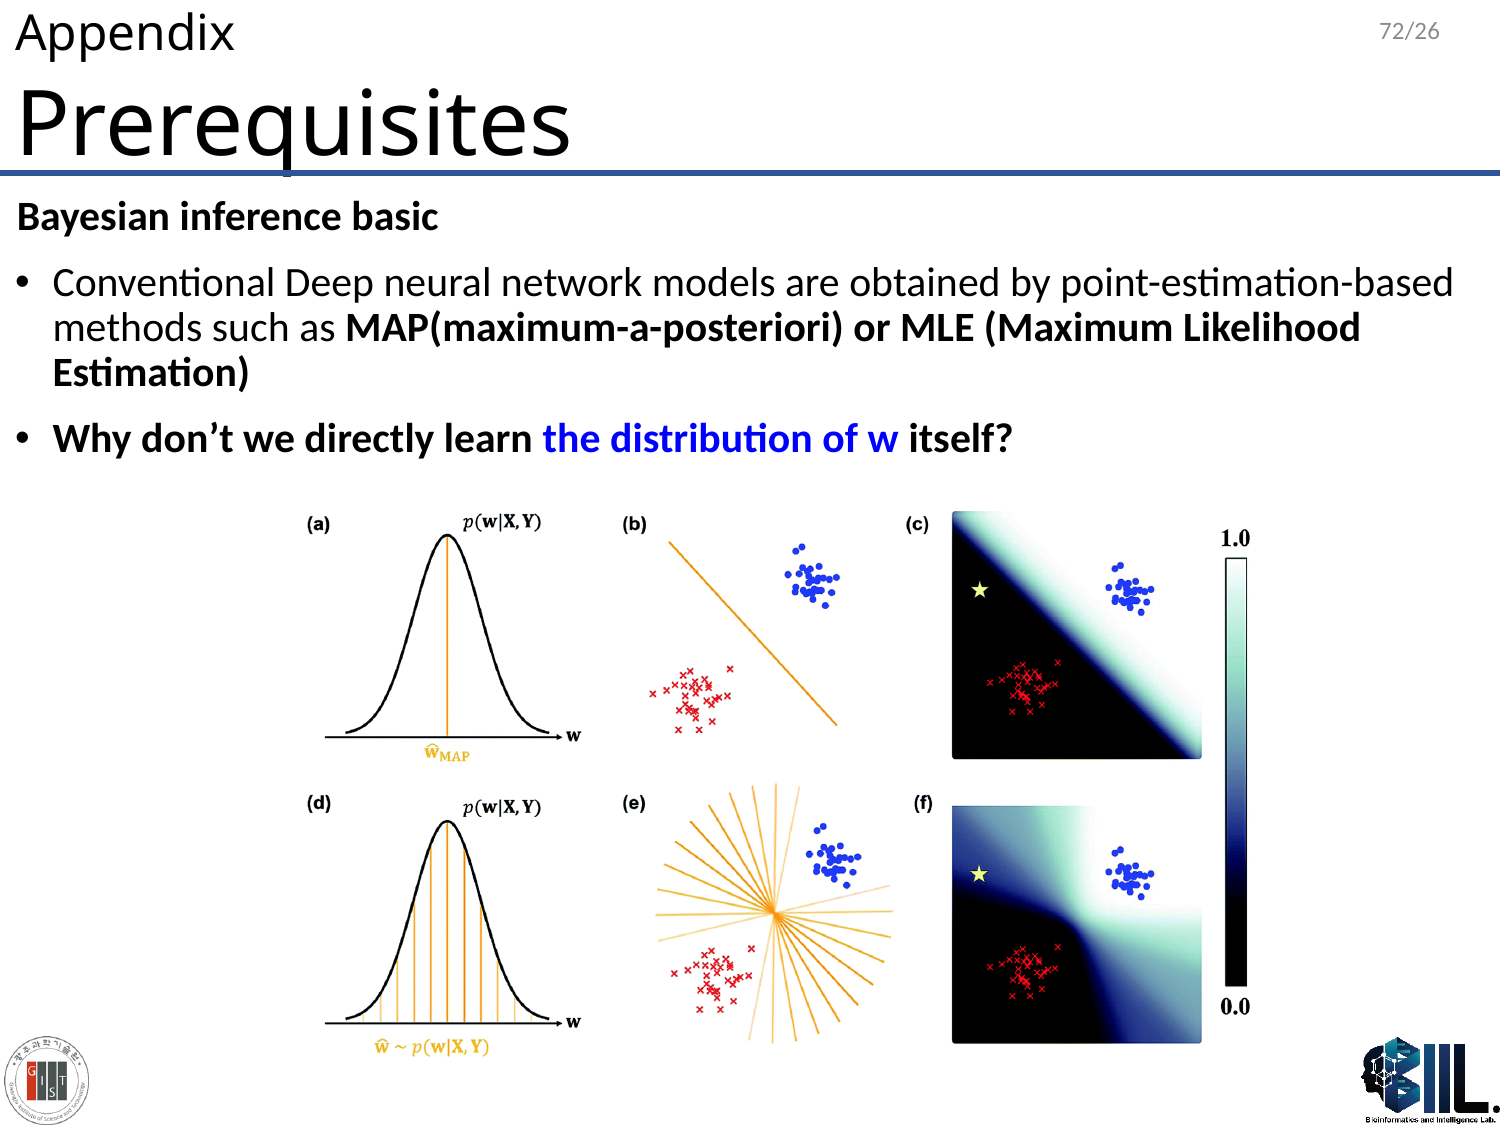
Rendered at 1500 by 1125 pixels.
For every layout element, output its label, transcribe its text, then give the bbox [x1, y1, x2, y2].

picture [306, 509, 1251, 1062]
text_box Prerequisites [0, 176, 1238, 183]
picture [1361, 1037, 1500, 1125]
text_box Bayesian inference basic [2, 181, 455, 247]
title Appendix [0, 0, 602, 68]
slide_number 72/26 [1117, 0, 1455, 60]
text_box Prerequisites [0, 68, 1238, 170]
list Conventional Deep neural network models are obtained by point-estimation-based methods such as MAP(maximum-a-posteriori) or MLE (Maximum Likelihood Estimation) Why don’t we directly learn the distribution of w itself? [0, 253, 1473, 871]
picture [4, 1036, 89, 1125]
